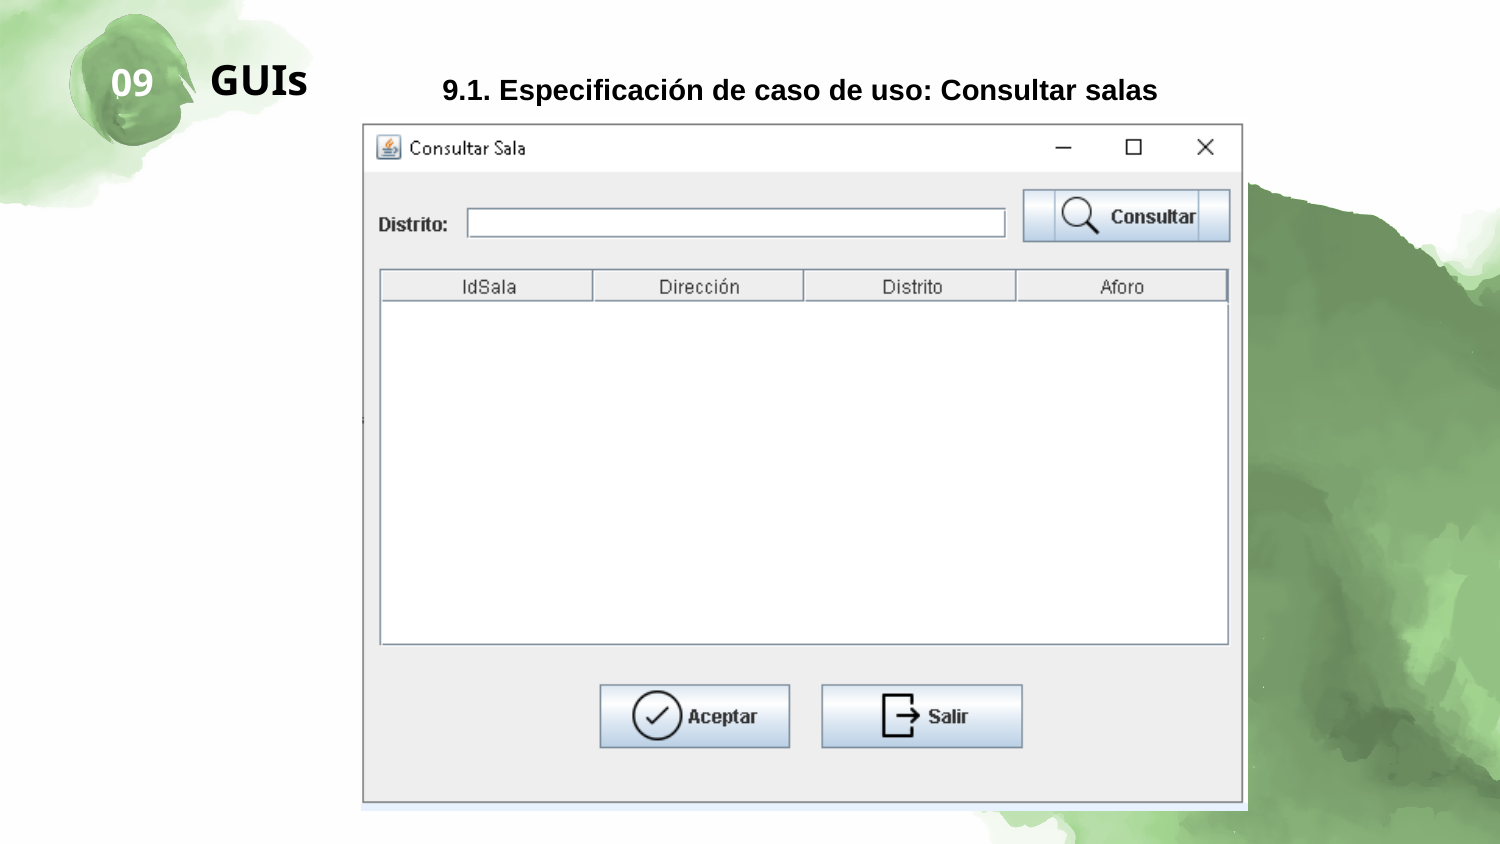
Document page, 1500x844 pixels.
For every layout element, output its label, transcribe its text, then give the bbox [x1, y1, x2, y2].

picture [0, 0, 1500, 844]
text_box GUIs [201, 46, 275, 111]
text_box 9.1. Especificación de caso de uso: Consultar salas [275, 46, 1177, 114]
